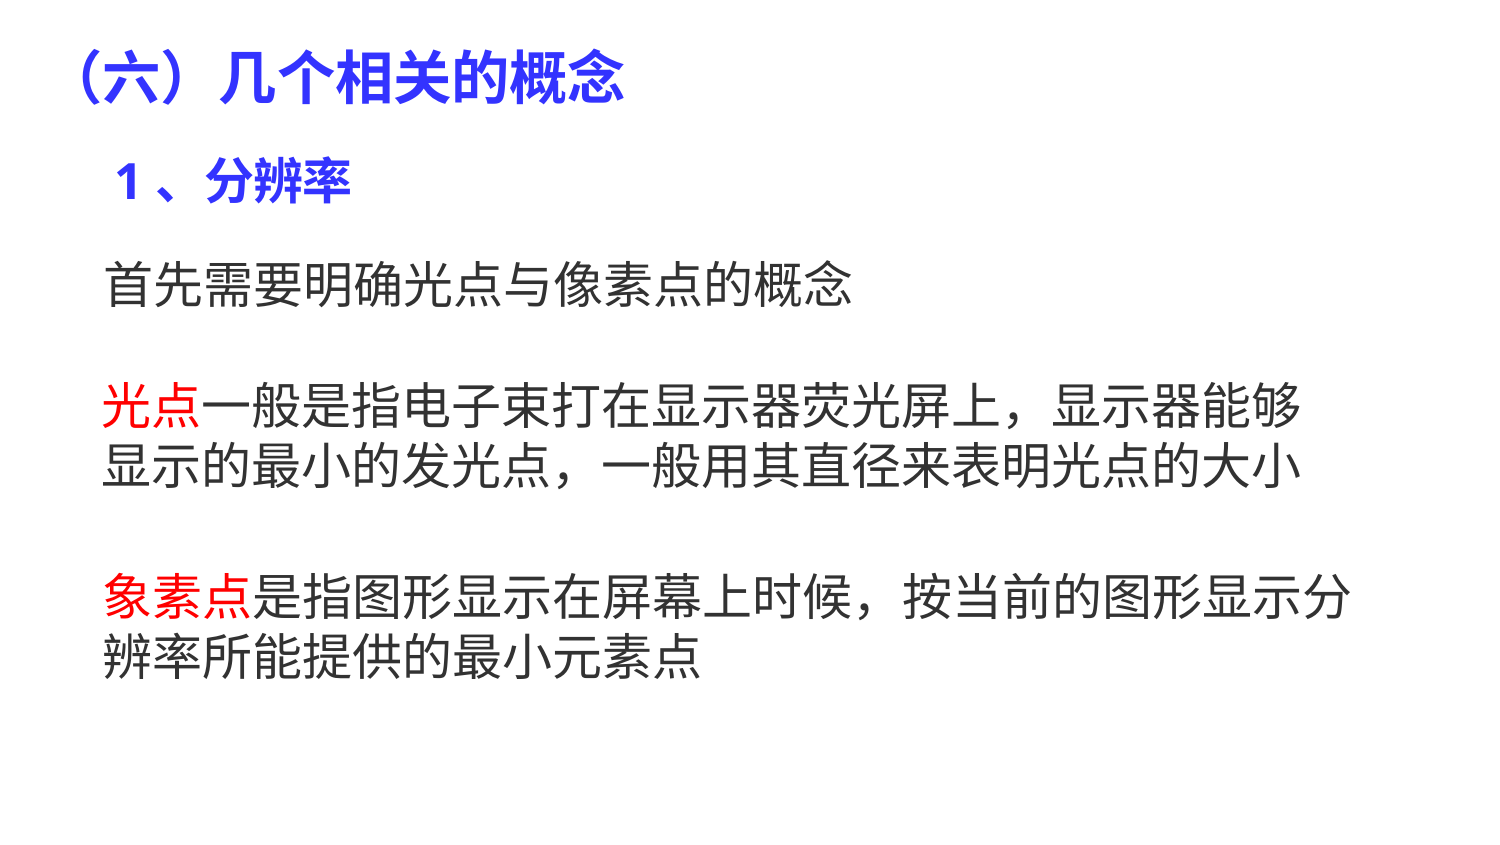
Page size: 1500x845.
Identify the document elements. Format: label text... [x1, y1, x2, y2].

text_box 1、分辨率 首先需要明确光点与像素点的概念 光点一般是指电子束打在显示器荧光屏上，显示器能够 显示的最小的发光点，一般用其直径来表明光点的大小 象素点是指图形显示在屏幕上时候，按当前的图形显示分 辨率所能提供的最小元素点 [99, 147, 1355, 686]
title （六）几个相关的概念 [42, 39, 630, 183]
